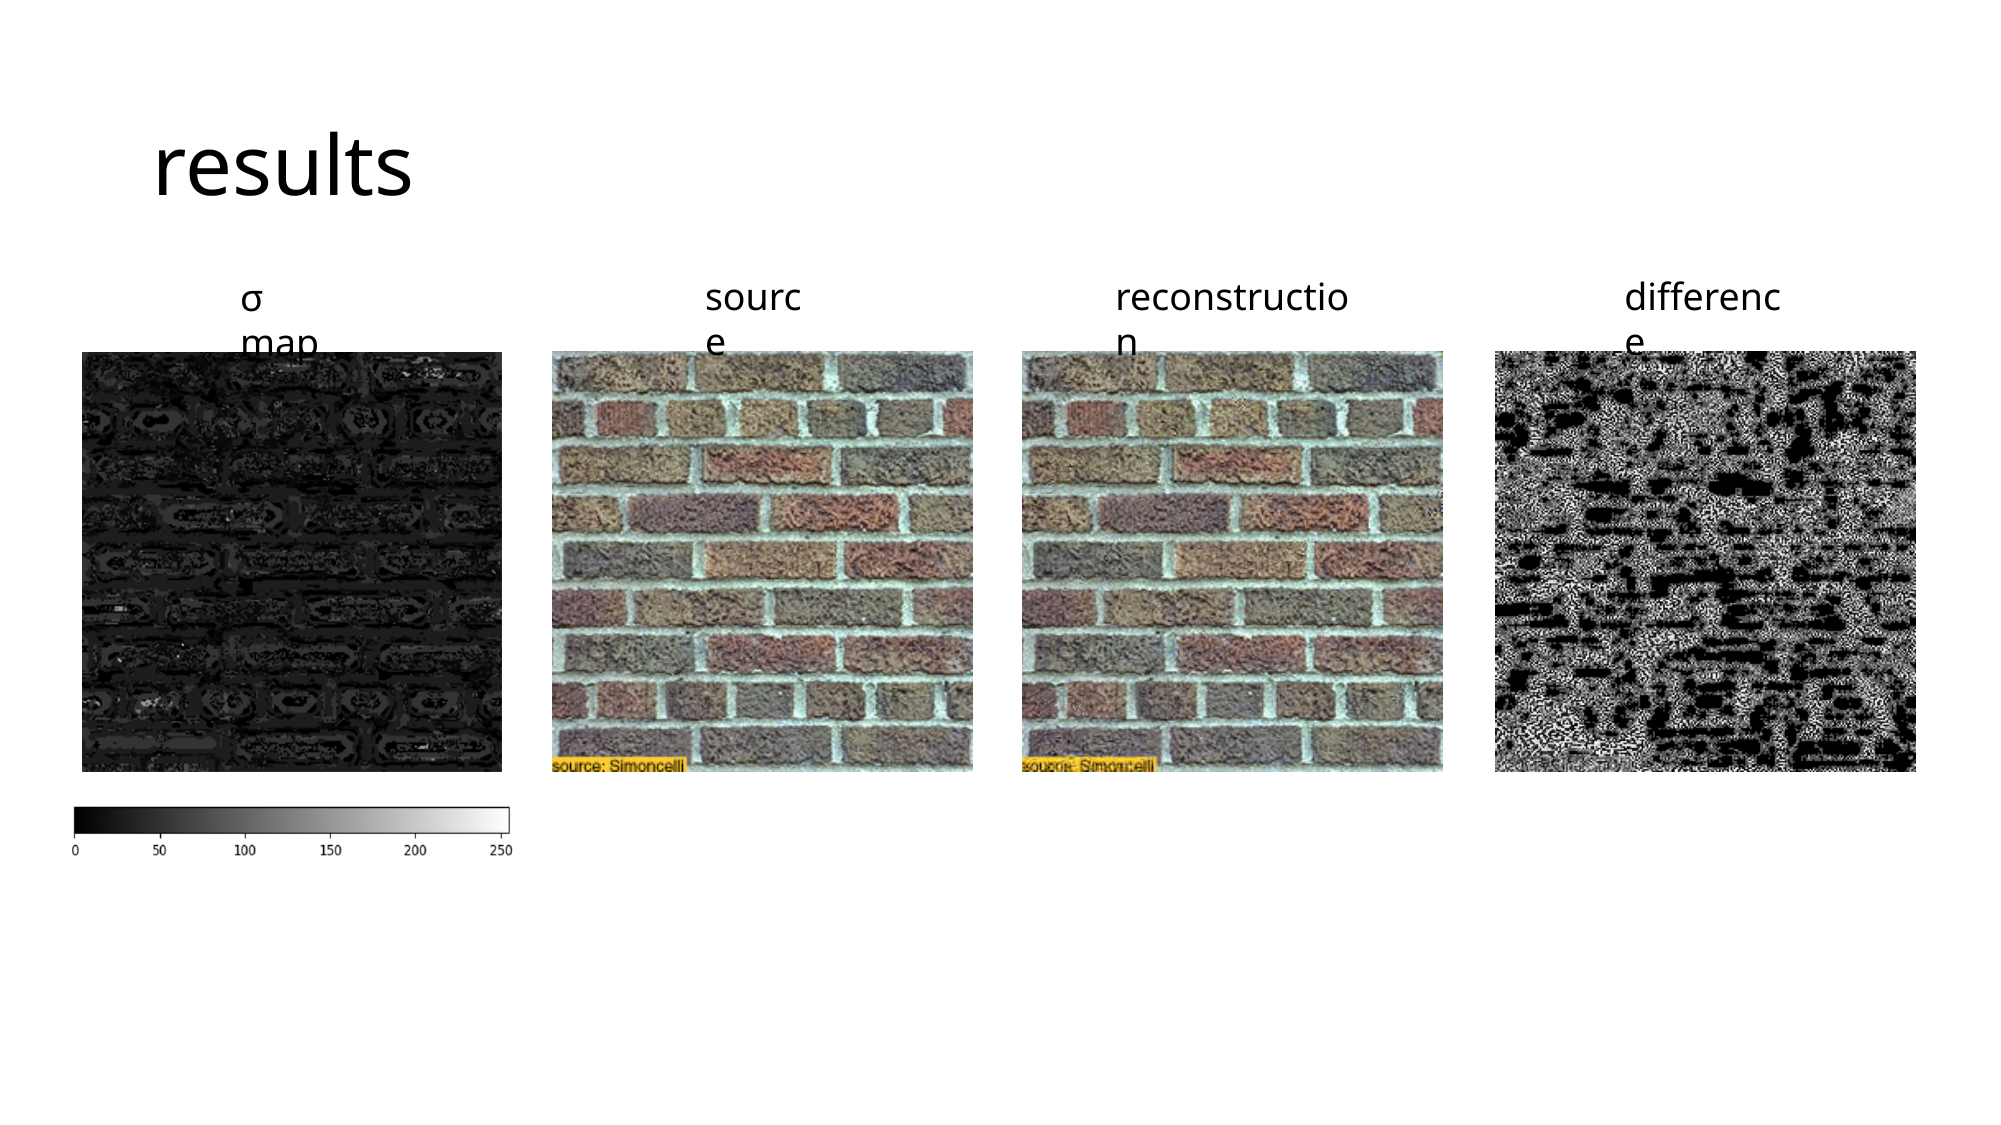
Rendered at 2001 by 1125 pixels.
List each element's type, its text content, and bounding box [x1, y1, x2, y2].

text_box difference [1609, 278, 1803, 350]
picture [552, 351, 973, 773]
text_box σ map [225, 278, 360, 350]
text_box reconstruction [1100, 278, 1365, 350]
picture [1022, 351, 1443, 773]
picture [69, 792, 516, 868]
picture [82, 352, 503, 773]
text_box source [690, 278, 833, 350]
picture [1495, 351, 1916, 773]
text_box results [137, 59, 1863, 278]
